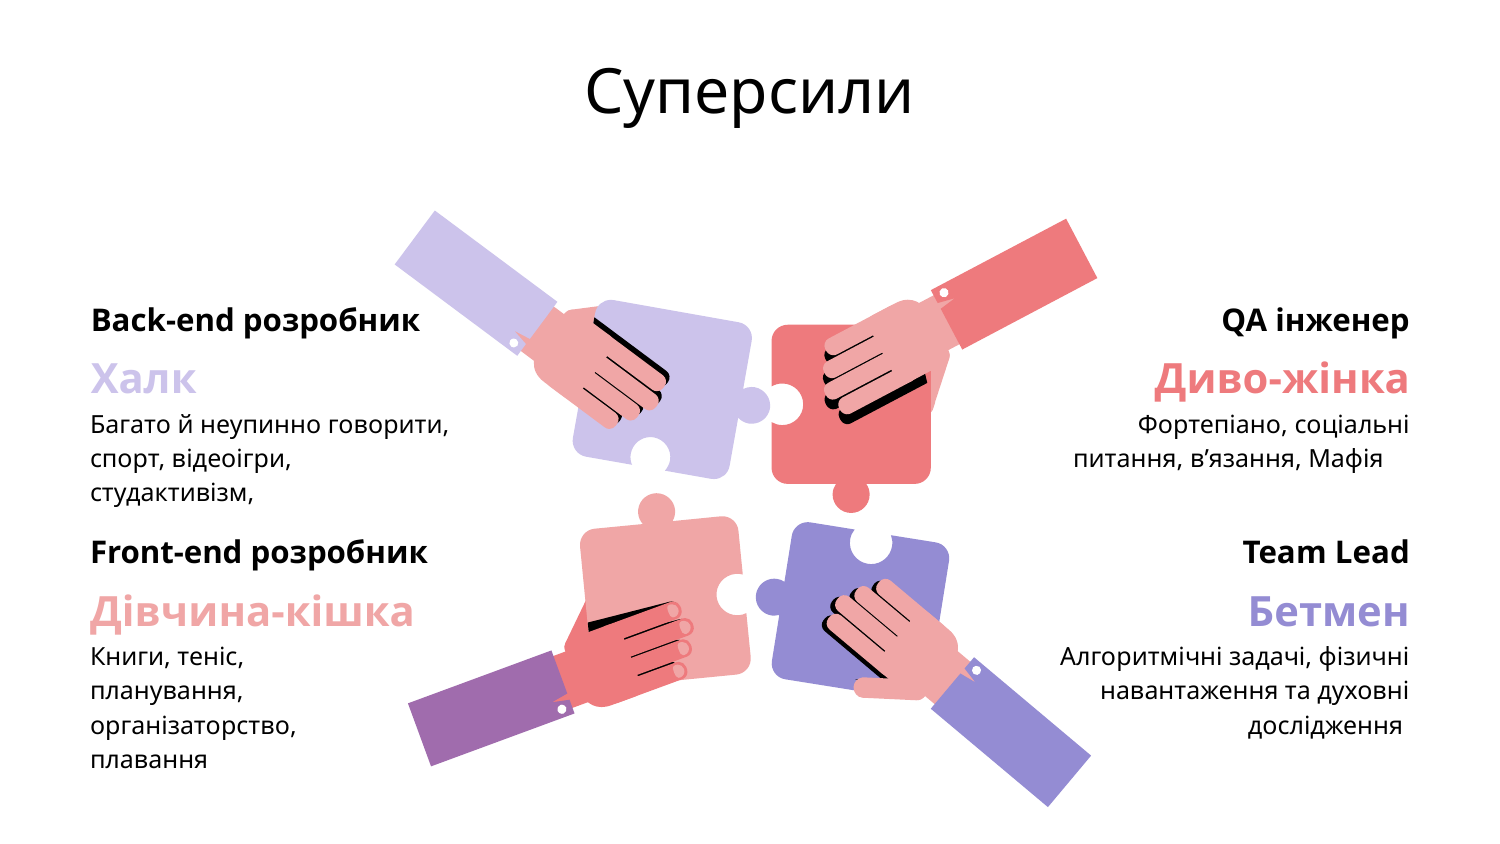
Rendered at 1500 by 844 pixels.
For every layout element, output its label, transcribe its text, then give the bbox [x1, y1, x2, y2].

text_box Алгоритмічні задачі, фізичні навантаження та духовні дослідження [1111, 621, 1425, 793]
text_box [394, 210, 1107, 822]
text_box Фортепіано, соціальні питання, вʼязання, Мафія [1111, 388, 1425, 479]
title Суперсили [210, 48, 1290, 128]
text_box Книги, теніс, планування, організаторство, плавання [75, 621, 389, 756]
text_box QA інженер [1111, 279, 1425, 331]
text_box Багато й неупинно говорити, спорт, відеоігри, студактивізм, [75, 409, 389, 479]
text_box Бетмен [1111, 563, 1425, 621]
text_box Дівчина-кішка [75, 563, 389, 621]
text_box Team Lead [1111, 511, 1425, 563]
text_box Back-end розробник [75, 279, 389, 331]
text_box Диво-жінка [1111, 331, 1425, 388]
text_box Front-end розробник [75, 512, 389, 563]
text_box Халк [75, 331, 389, 409]
